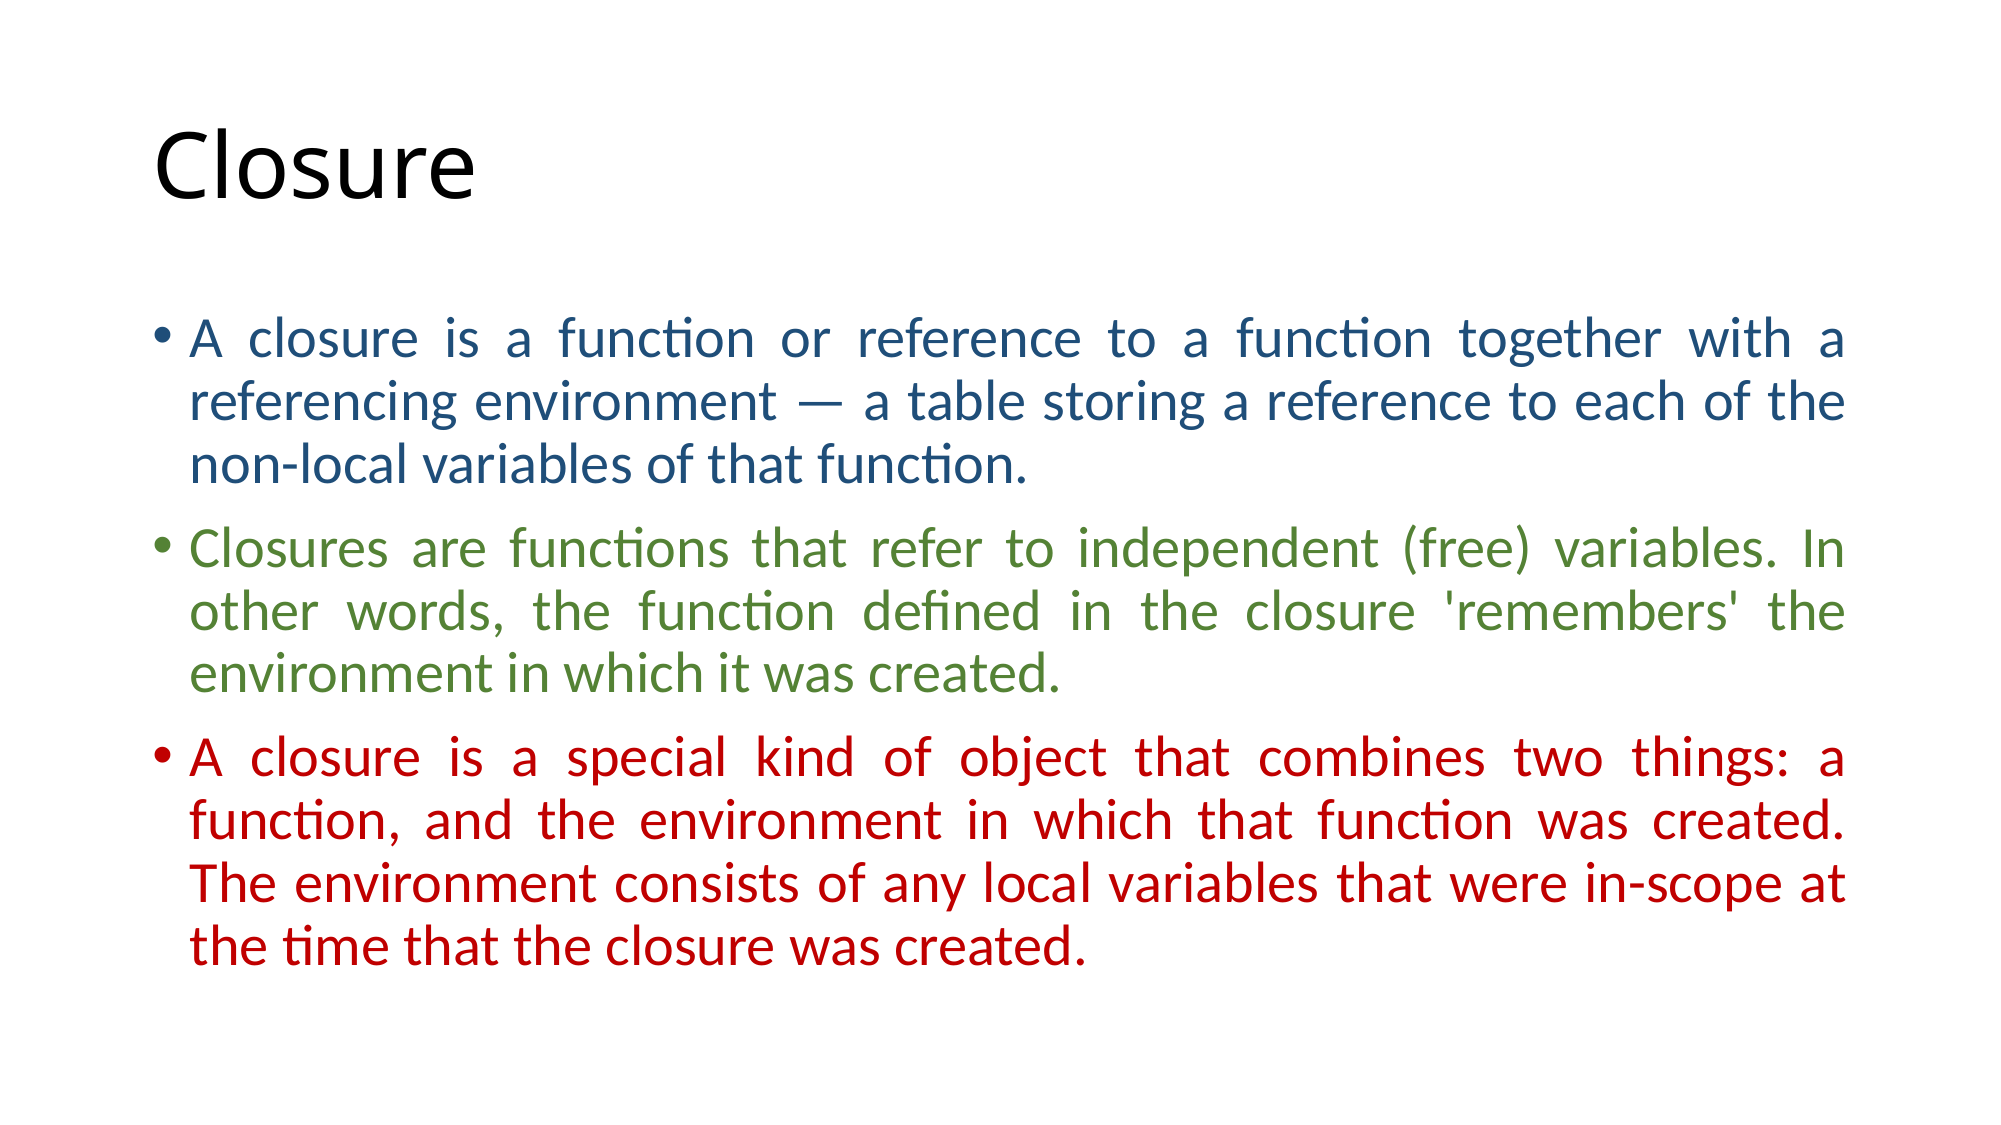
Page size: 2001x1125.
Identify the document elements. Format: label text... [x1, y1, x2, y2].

list A closure is a function or reference to a function together with a referencing environment — a table storing a reference to each of the non-local variables of that function. Closures are functions that refer to independent (free) variables. In other words, the function defined in the closure 'remembers' the environment in which it was created. A closure is a special kind of object that combines two things: a function, and the environment in which that function was created. The environment consists of any local variables that were in-scope at the time that the closure was created. [137, 299, 1863, 1014]
title Closure [137, 59, 1863, 278]
